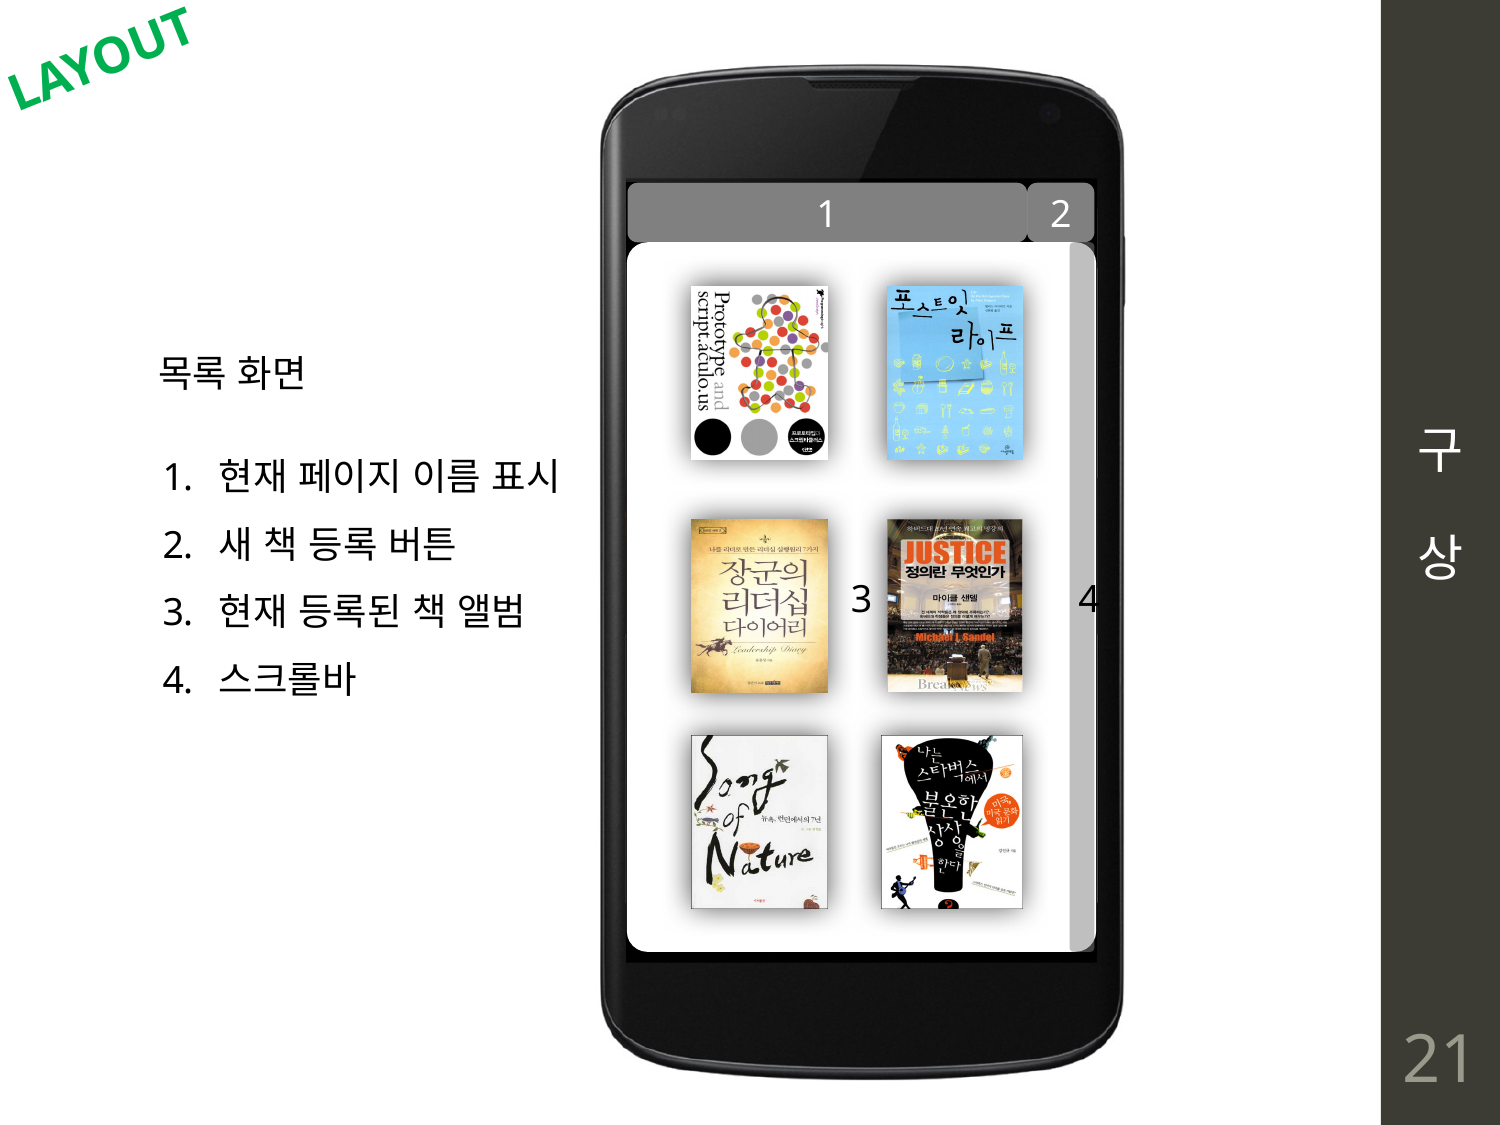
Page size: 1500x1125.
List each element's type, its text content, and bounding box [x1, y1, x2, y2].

picture [886, 286, 1023, 461]
slide_number 21 [1384, 1012, 1498, 1110]
picture [886, 519, 1023, 693]
picture [691, 285, 828, 460]
text_box LAYOUT [0, 0, 220, 135]
picture [691, 735, 828, 910]
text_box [579, 55, 1129, 1081]
title 구 상 [1383, 0, 1499, 1013]
text_box 목록 화면 [143, 342, 322, 402]
picture [691, 519, 828, 694]
text_box 현재 페이지 이름 표시 새 책 등록 버튼 현재 등록된 책 앨범 스크롤바 [147, 423, 572, 709]
picture [881, 735, 1023, 909]
